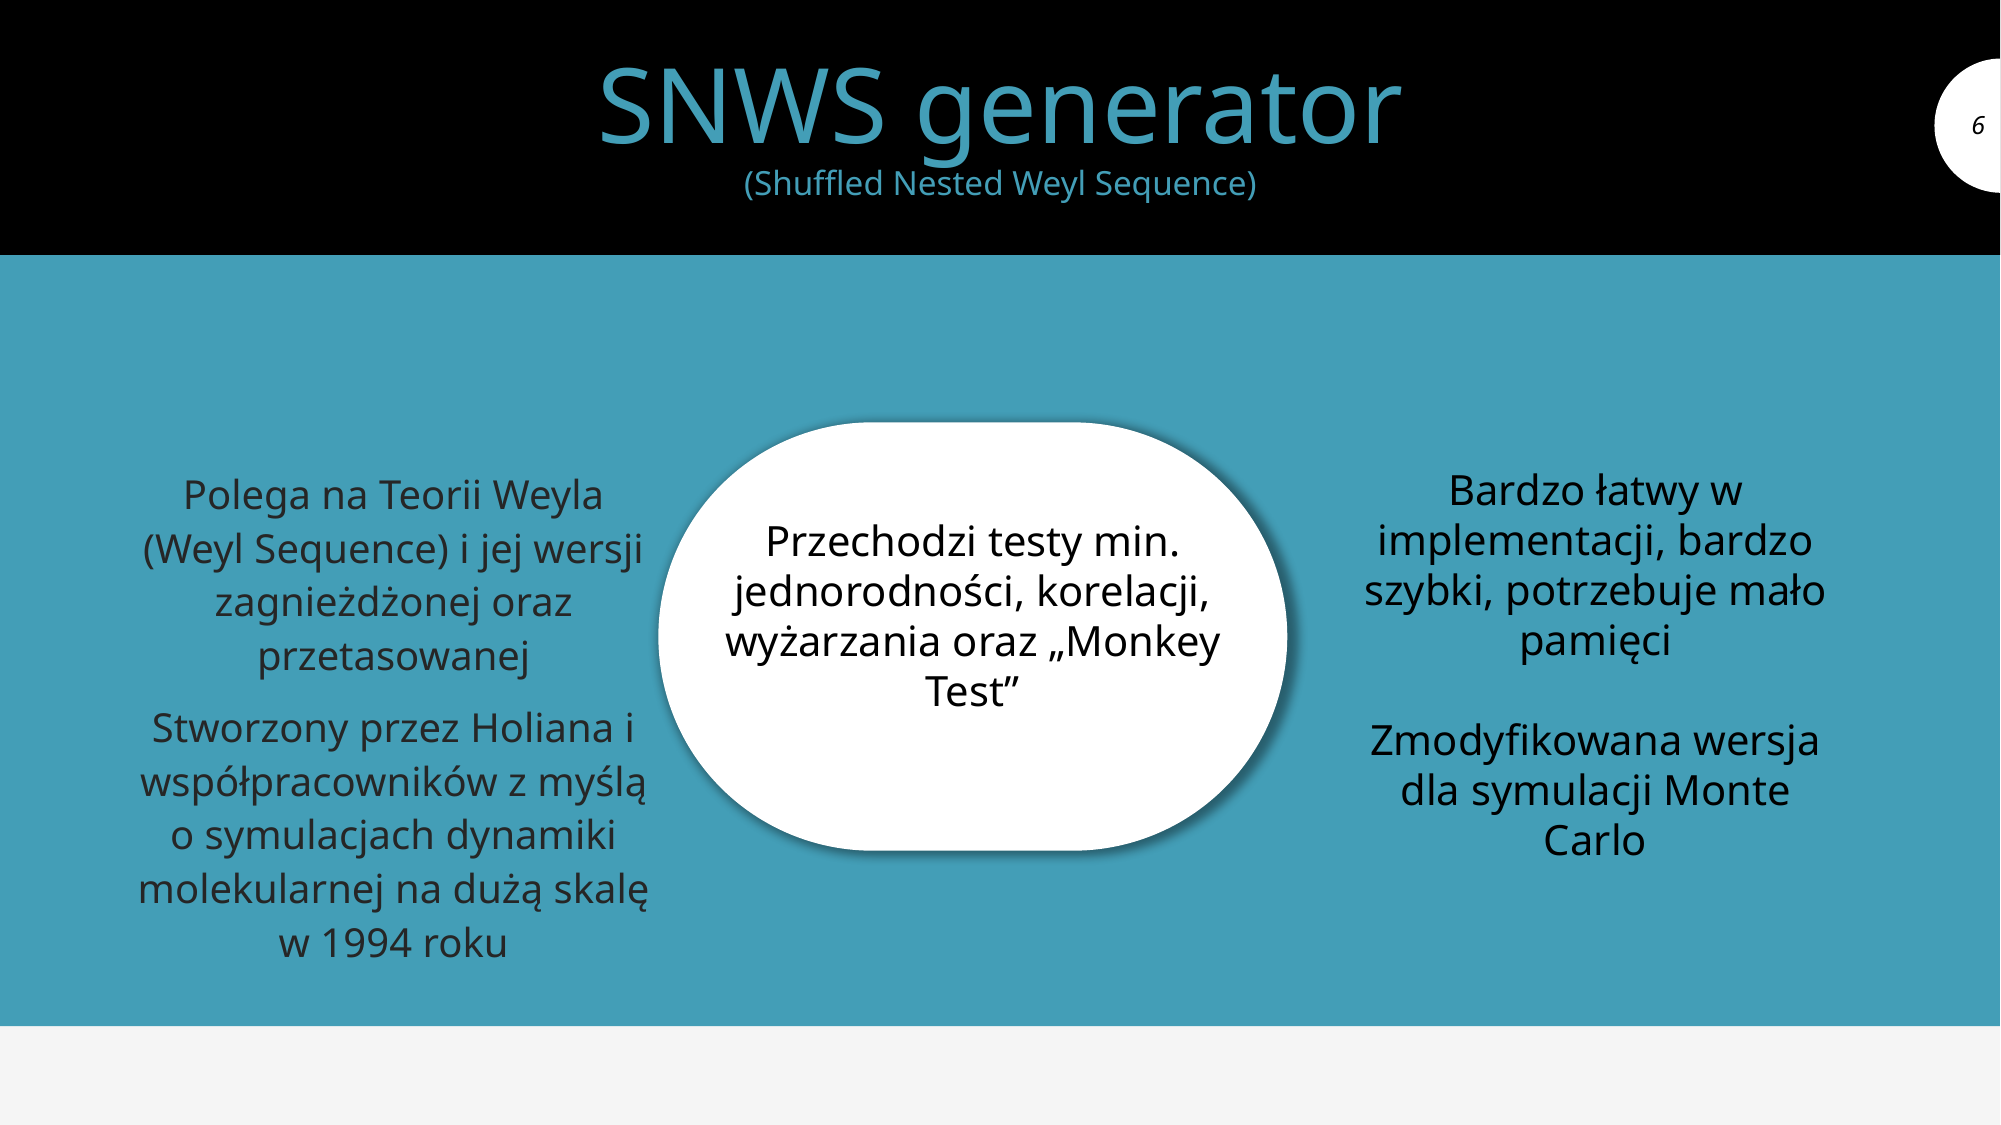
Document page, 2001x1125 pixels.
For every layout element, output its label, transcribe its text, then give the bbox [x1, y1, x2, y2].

text_box [1248, 511, 1289, 762]
text_box [784, 833, 1161, 852]
slide_number 6 [1933, 96, 2000, 157]
text_box [657, 510, 698, 763]
list Polega na Teorii Weyla (Weyl Sequence) i jej wersji zagnieżdżonej oraz przetasowanej Stworzony przez Holiana i współpracowników z myślą o symulacjach dynamiki molekularnej na dużą skalę w 1994 roku [119, 456, 669, 974]
title SNWS generator (Shuffled Nested Weyl Sequence) [125, 46, 1877, 211]
text_box [755, 421, 1191, 456]
list Przechodzi testy min. jednorodności, korelacji, wyżarzania oraz „Monkey Test” [698, 456, 1248, 833]
text_box Bardzo łatwy w implementacji, bardzo szybki, potrzebuje mało pamięci Zmodyfikowana wersja dla symulacji Monte Carlo [1343, 456, 1848, 971]
